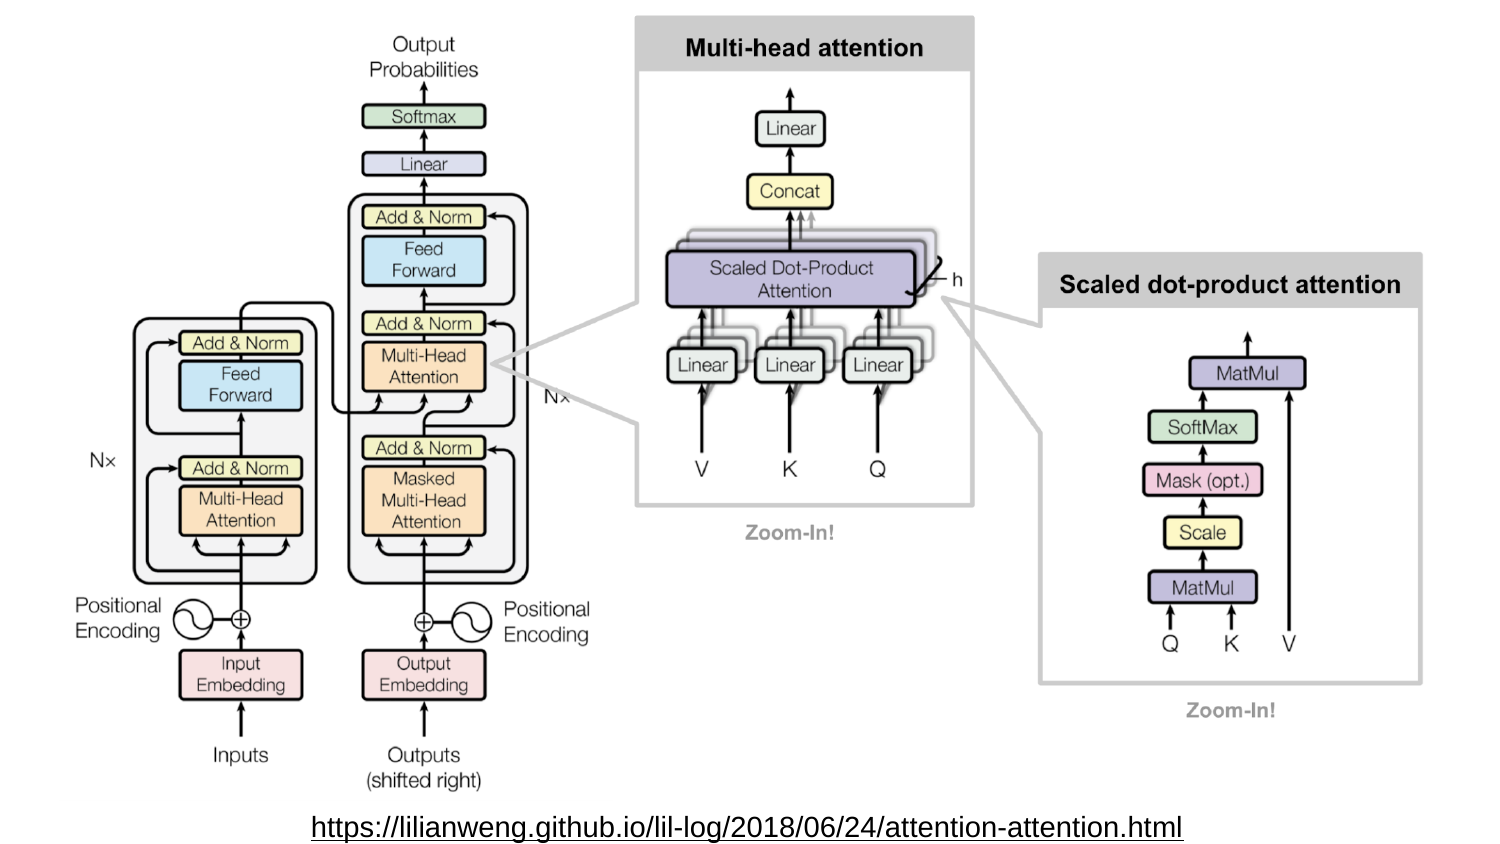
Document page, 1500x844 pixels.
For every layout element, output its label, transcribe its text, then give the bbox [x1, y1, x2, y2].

text_box https://lilianweng.github.io/lil-log/2018/06/24/attention-attention.html [1, 793, 1500, 844]
picture [54, 0, 1446, 802]
